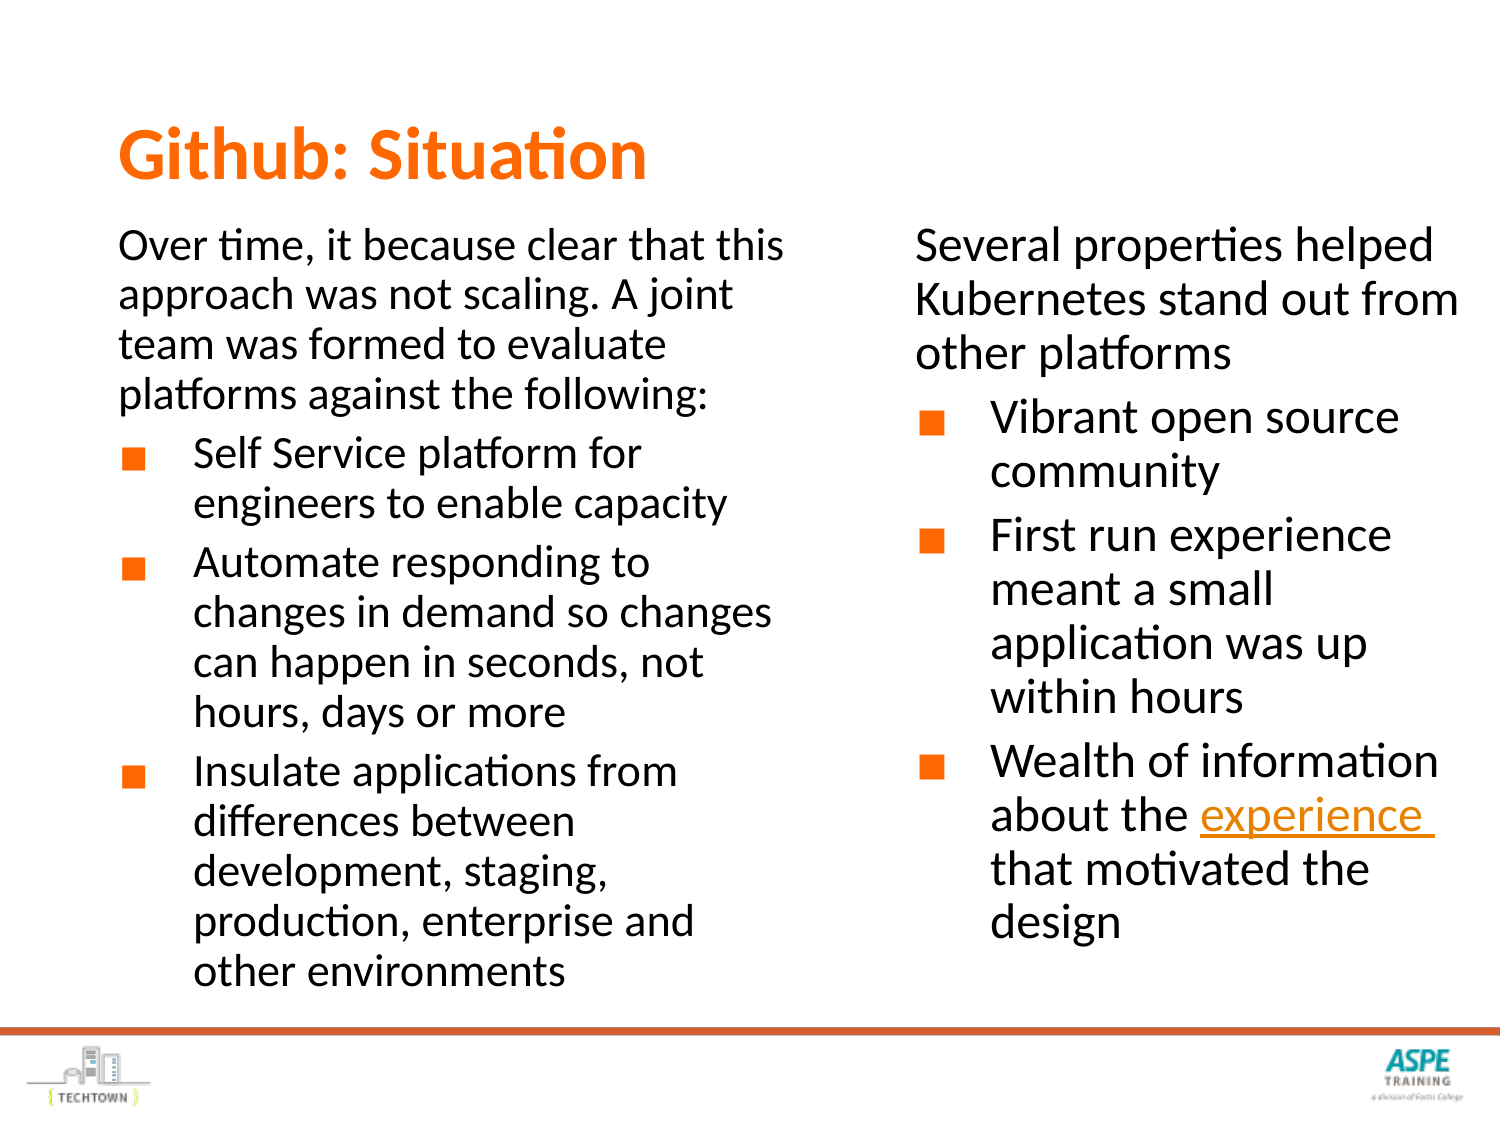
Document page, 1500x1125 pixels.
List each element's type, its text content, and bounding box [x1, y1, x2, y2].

text_box Several properties helped Kubernetes stand out from other platforms Vibrant open source community First run experience meant a small application was up within hours Wealth of information about the experience that motivated the design [900, 210, 1475, 988]
title Github: Situation [103, 59, 1397, 250]
list Over time, it because clear that this approach was not scaling. A joint team was formed to evaluate platforms against the following: Self Service platform for engineers to enable capacity Automate responding to changes in demand so changes can happen in seconds, not hours, days or more Insulate applications from differences between development, staging, production, enterprise and other environments [103, 212, 800, 1013]
